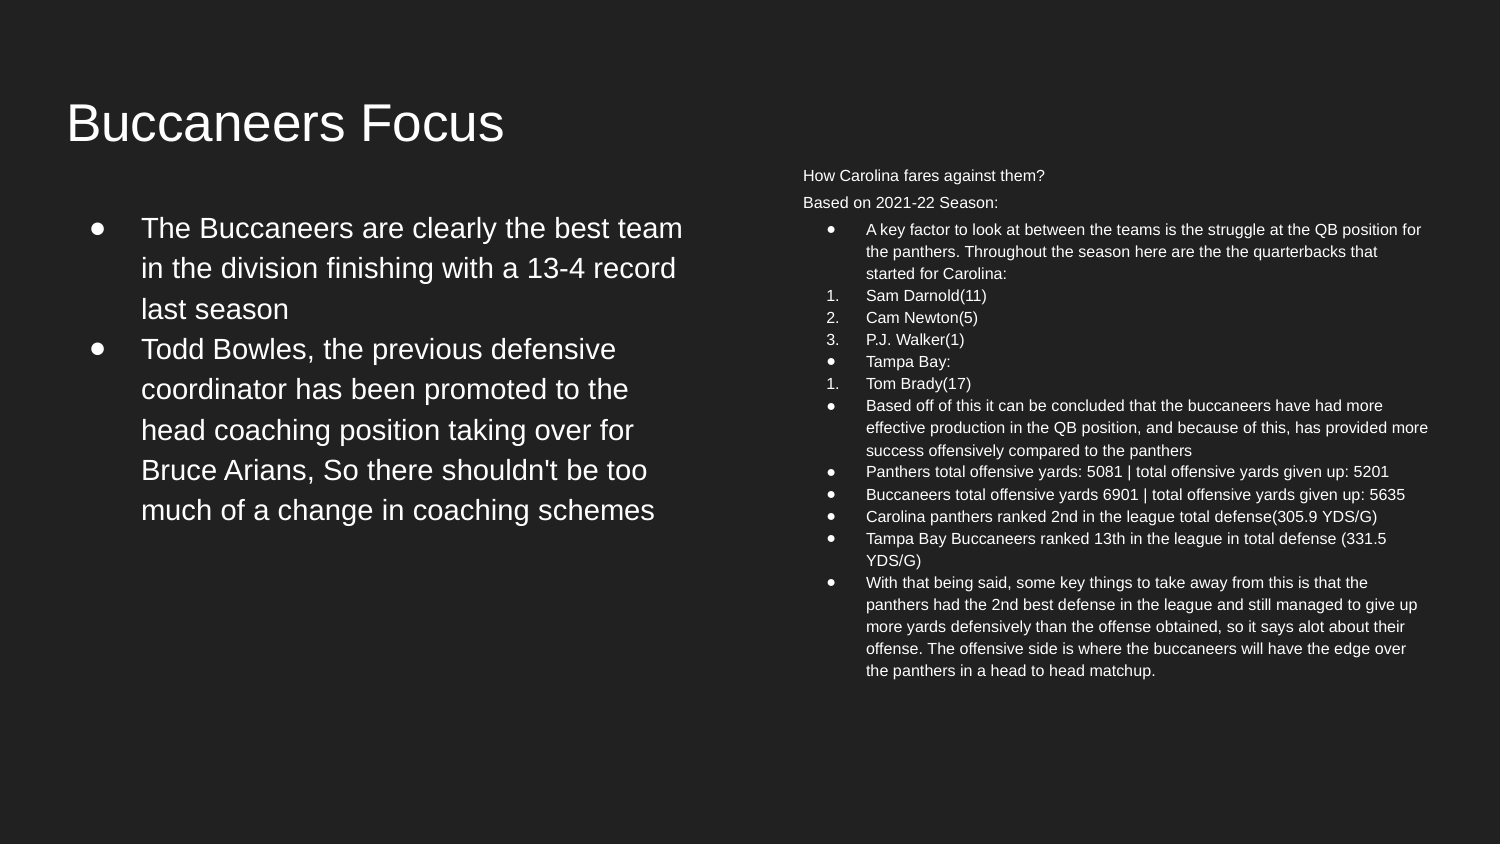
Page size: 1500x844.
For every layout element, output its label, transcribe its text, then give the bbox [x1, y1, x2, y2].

list How Carolina fares against them? Based on 2021-22 Season: A key factor to look at between the teams is the struggle at the QB position for the panthers. Throughout the season here are the the quarterbacks that started for Carolina: Sam Darnold(11) Cam Newton(5) P.J. Walker(1) Tampa Bay: Tom Brady(17) Based off of this it can be concluded that the buccaneers have had more effective production in the QB position, and because of this, has provided more success offensively compared to the panthers Panthers total offensive yards: 5081 | total offensive yards given up: 5201 Buccaneers total offensive yards 6901 | total offensive yards given up: 5635 Carolina panthers ranked 2nd in the league total defense(305.9 YDS/G) Tampa Bay Buccaneers ranked 13th in the league in total defense (331.5 YDS/G) With that being said, some key things to take away from this is that the panthers had the 2nd best defense in the league and still managed to give up more yards defensively than the offense obtained, so it says alot about their offense. The offensive side is where the buccaneers will have the edge over the panthers in a head to head matchup. [788, 147, 1445, 708]
list The Buccaneers are clearly the best team in the division finishing with a 13-4 record last season Todd Bowles, the previous defensive coordinator has been promoted to the head coaching position taking over for Bruce Arians, So there shouldn't be too much of a change in coaching schemes [51, 189, 708, 750]
title Buccaneers Focus [51, 72, 1449, 167]
